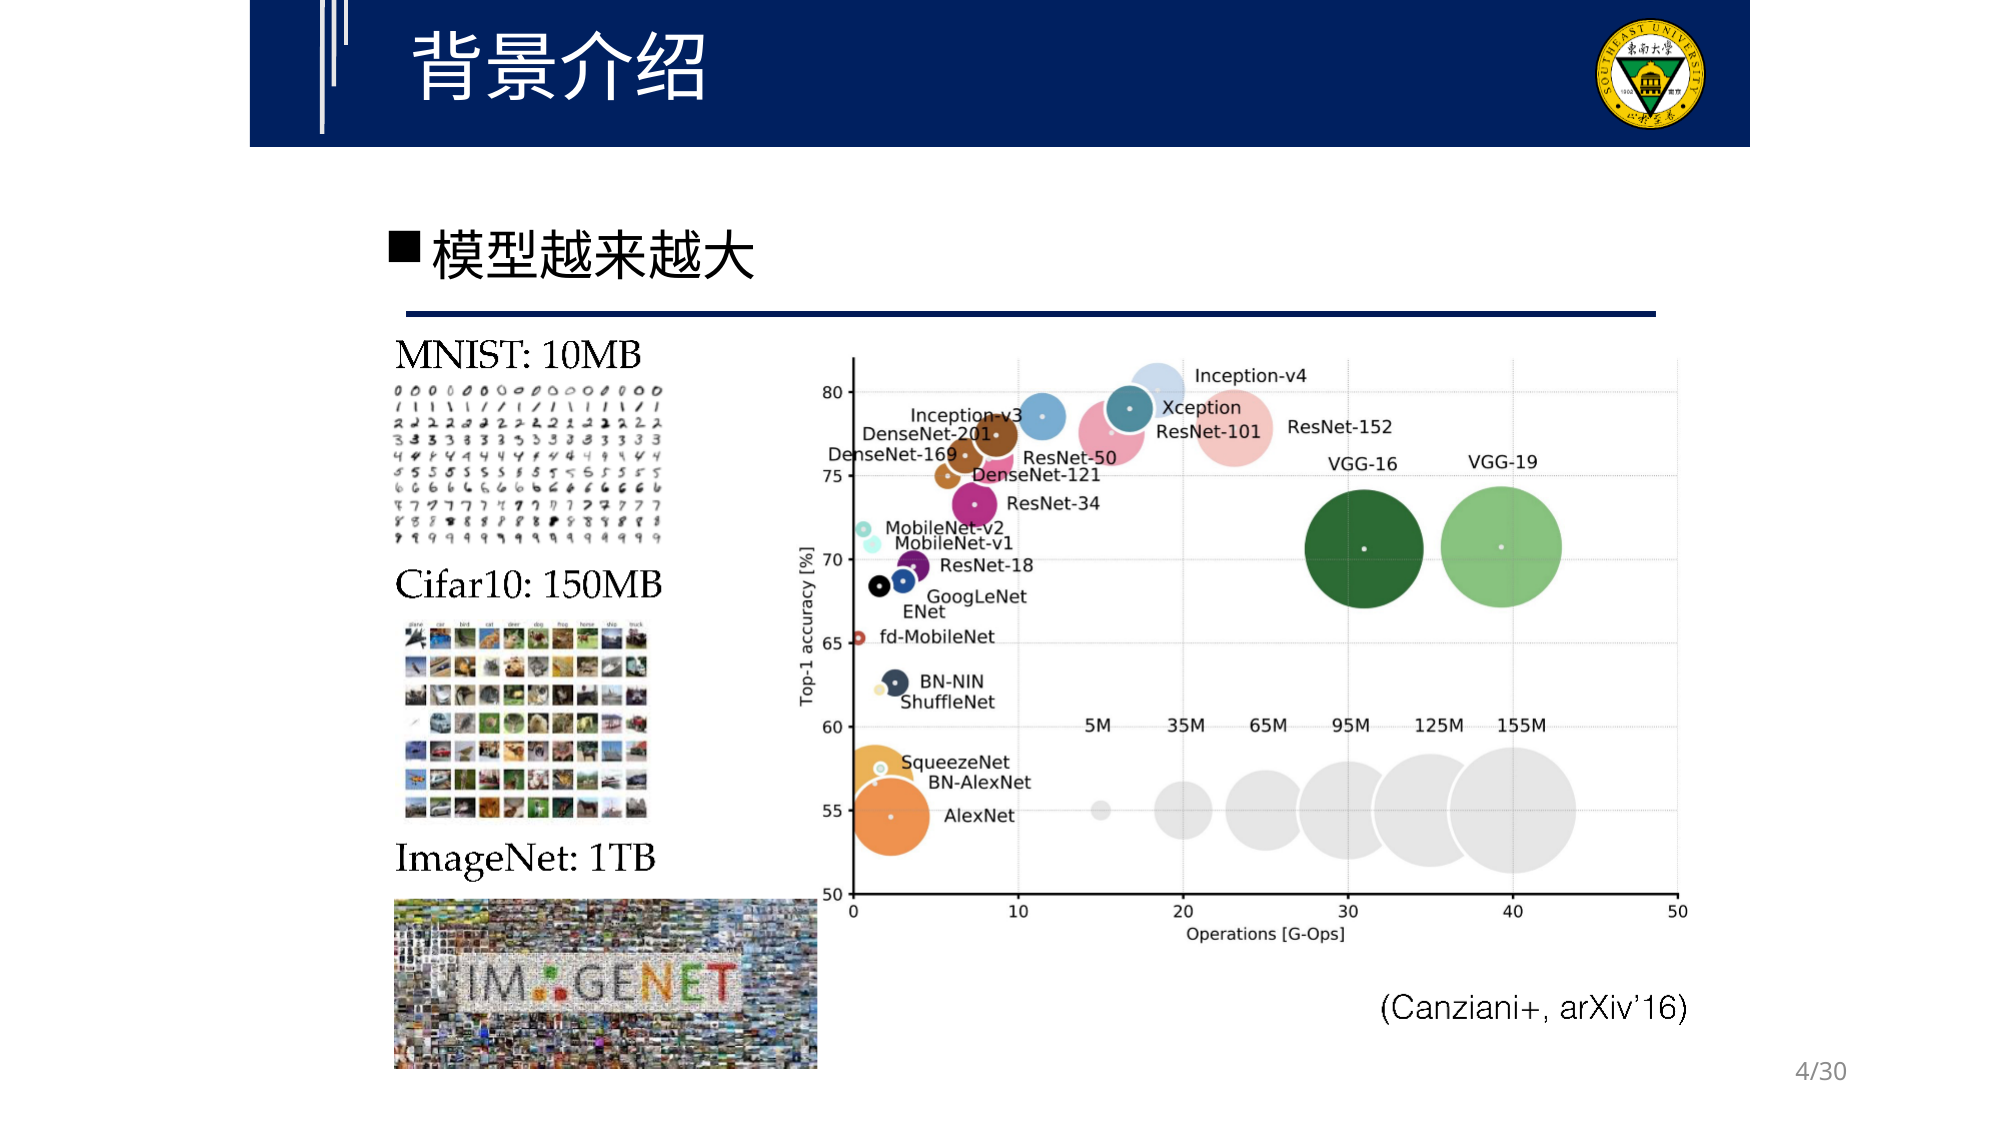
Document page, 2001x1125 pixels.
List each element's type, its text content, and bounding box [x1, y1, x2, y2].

text_box 模型越来越大 [369, 213, 1554, 294]
slide_number 4/30 [1412, 1042, 1863, 1103]
text_box [249, 0, 1751, 148]
picture [372, 302, 1707, 1073]
picture [1595, 18, 1707, 130]
text_box 背景介绍 [394, 11, 850, 117]
